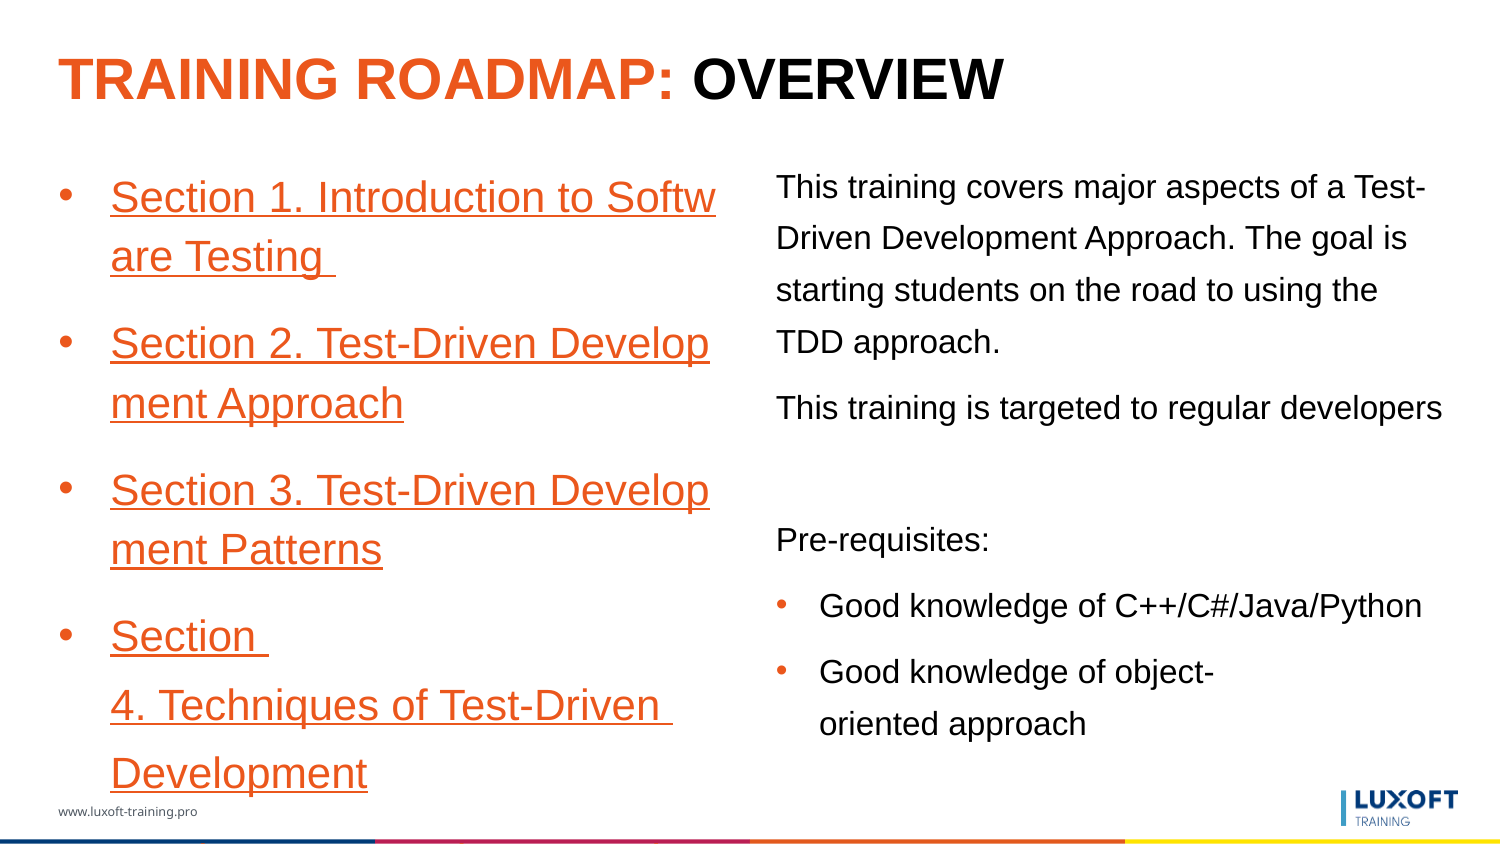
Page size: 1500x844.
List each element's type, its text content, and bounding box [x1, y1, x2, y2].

picture [1341, 790, 1458, 826]
title TRAINING ROADMAP: OVERVIEW [47, 44, 1457, 107]
list This training covers major aspects of a Test-Driven Development Approach. The goal is starting students on the road to using the TDD approach. This training is targeted to regular developers Pre-requisites: Good knowledge of C++/C#/Java/Python Good knowledge of object- oriented approach [764, 147, 1457, 764]
list Section 1. Introduction to Software Testing Section 2. Test-Driven Development Approach Section 3. Test-Driven Development Patterns Section 4. Techniques of Test-Driven Development Section 5. Test-Driven Development Anti-patterns [47, 147, 734, 764]
